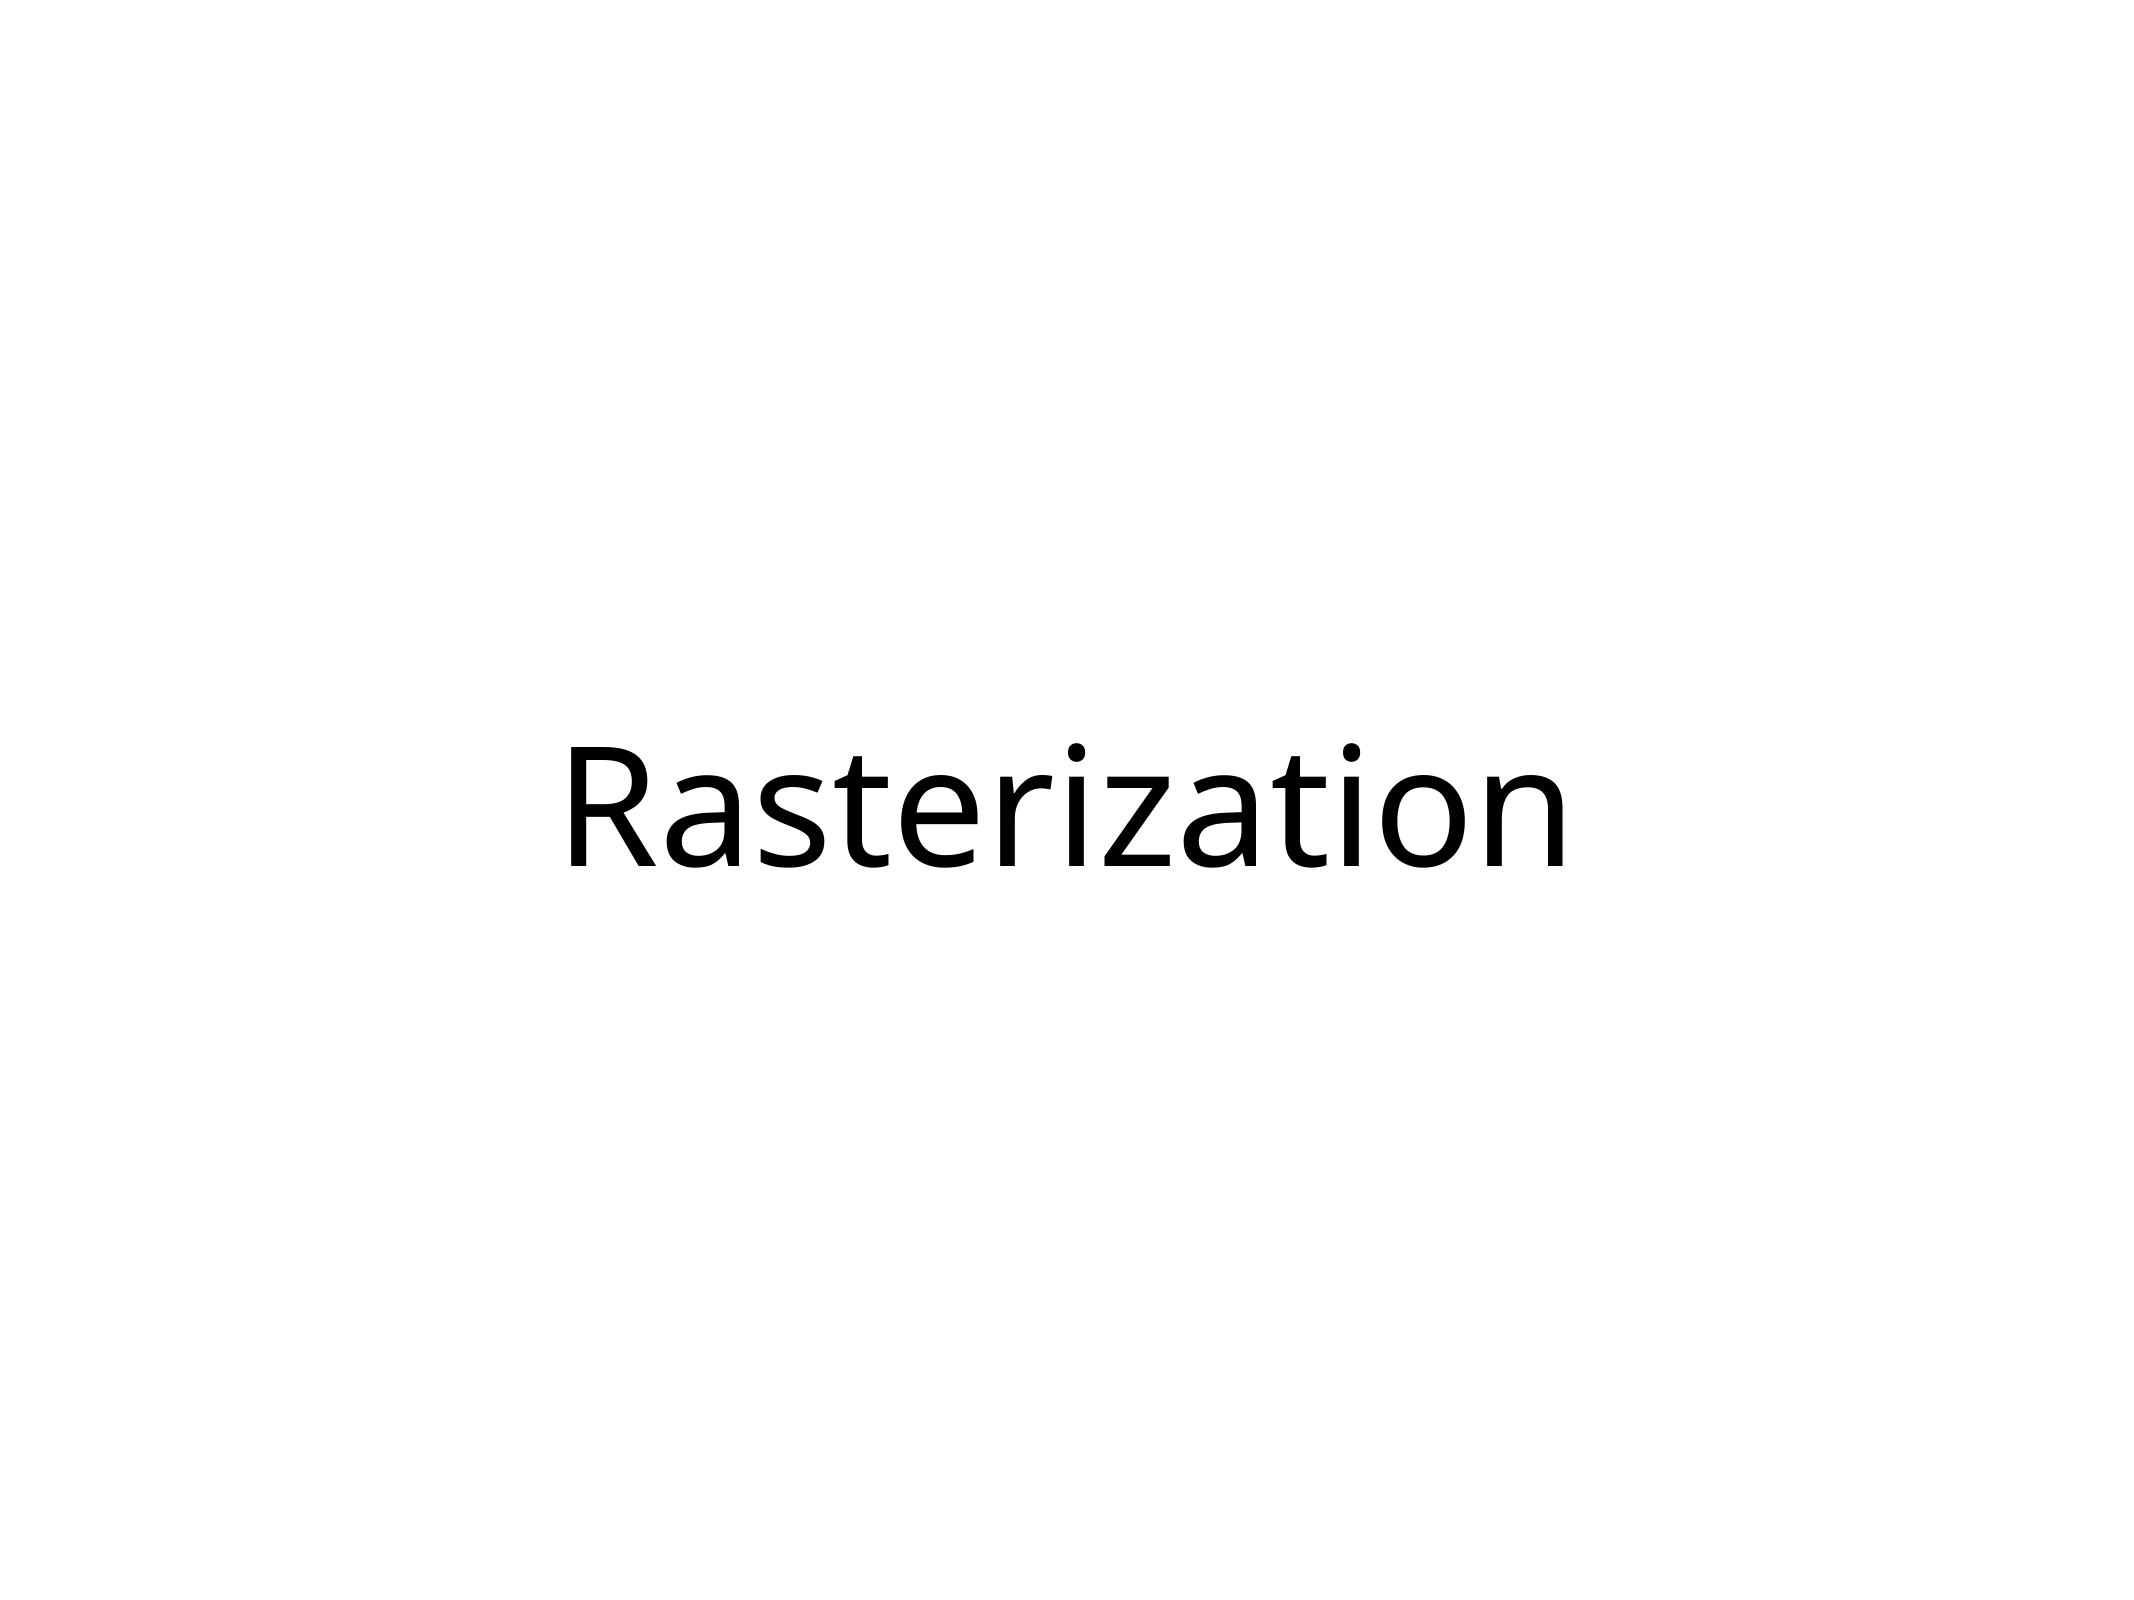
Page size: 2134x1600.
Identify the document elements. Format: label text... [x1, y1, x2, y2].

title Rasterization [207, 528, 1926, 1072]
